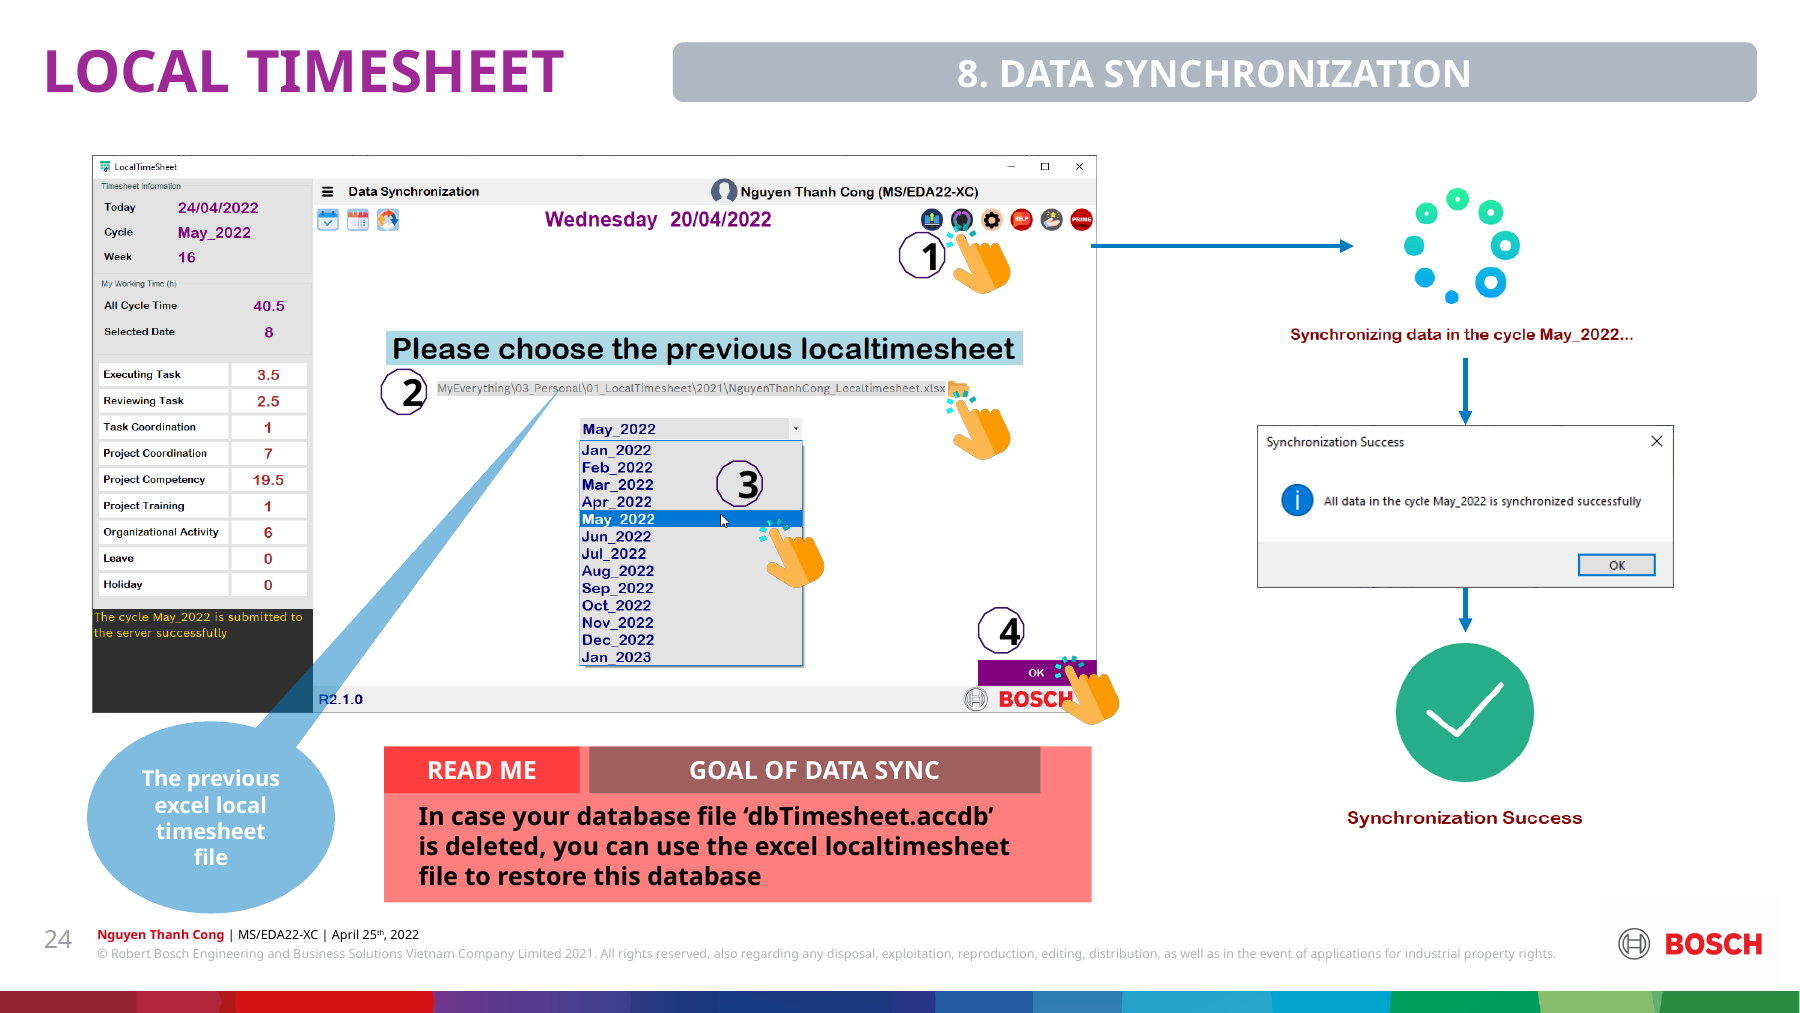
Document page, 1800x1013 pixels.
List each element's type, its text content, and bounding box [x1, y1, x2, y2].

text_box In case your database file ‘dbTimesheet.accdb’ is deleted, you can use the excel localtimesheet file to restore this database [418, 800, 1016, 889]
picture [0, 905, 1272, 1013]
picture [1342, 639, 1589, 835]
slide_number 24 [43, 923, 92, 991]
picture [1257, 425, 1674, 588]
text_box [384, 746, 1092, 903]
text_box GOAL OF DATA SYNC [589, 746, 1041, 794]
text_box The previous excel local timesheet file [87, 713, 335, 914]
text_box READ ME [384, 746, 580, 794]
list LOCAL TIMESHEET [42, 42, 1757, 107]
picture [1390, 896, 1800, 1013]
picture [92, 155, 1132, 737]
picture [1285, 177, 1646, 354]
text_box 8. DATA SYNCHRONIZATION [672, 42, 1757, 102]
